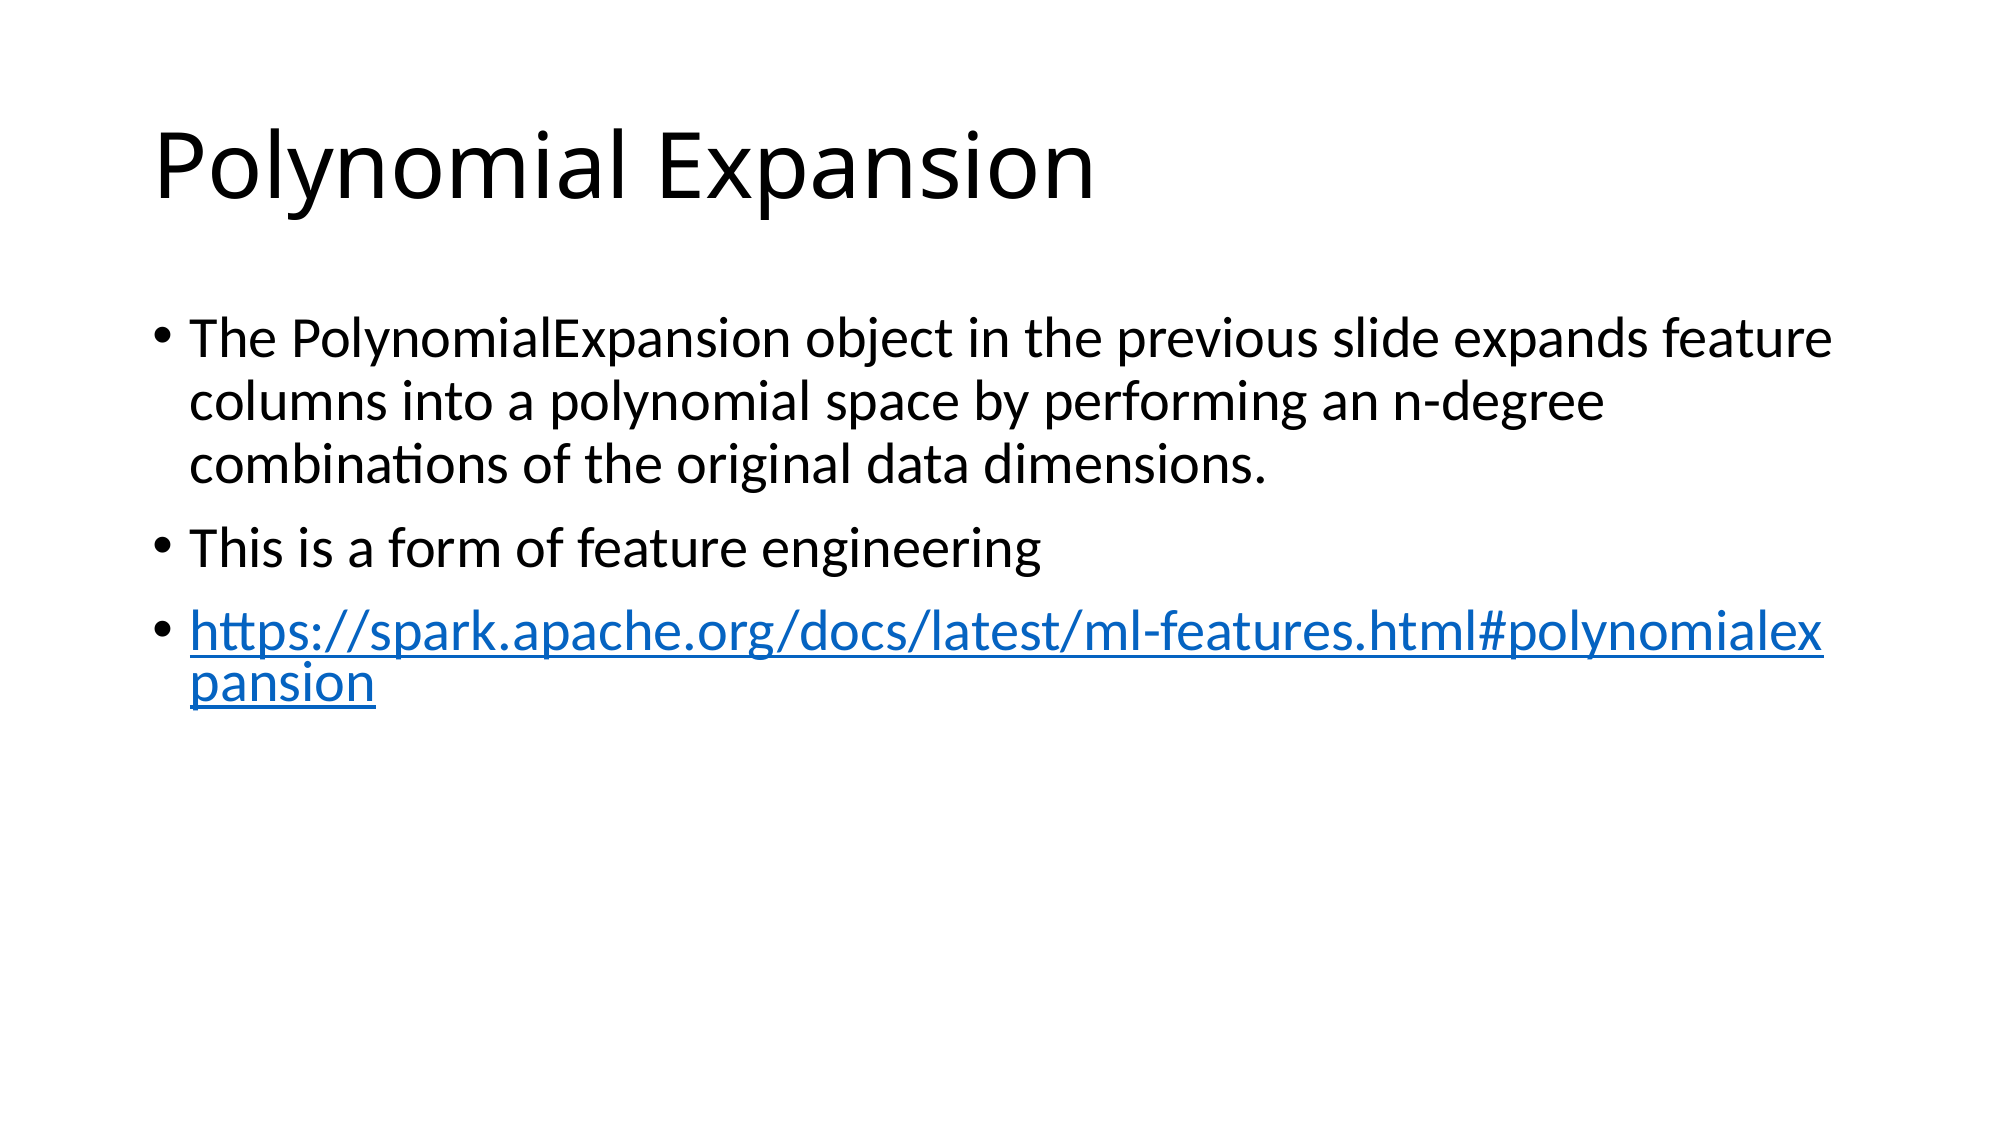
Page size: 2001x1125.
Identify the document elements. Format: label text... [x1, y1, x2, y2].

title Polynomial Expansion [137, 59, 1863, 278]
list The PolynomialExpansion object in the previous slide expands feature columns into a polynomial space by performing an n-degree combinations of the original data dimensions. This is a form of feature engineering https://spark.apache.org/docs/latest/ml-features.html#polynomialexpansion [137, 299, 1863, 1014]
